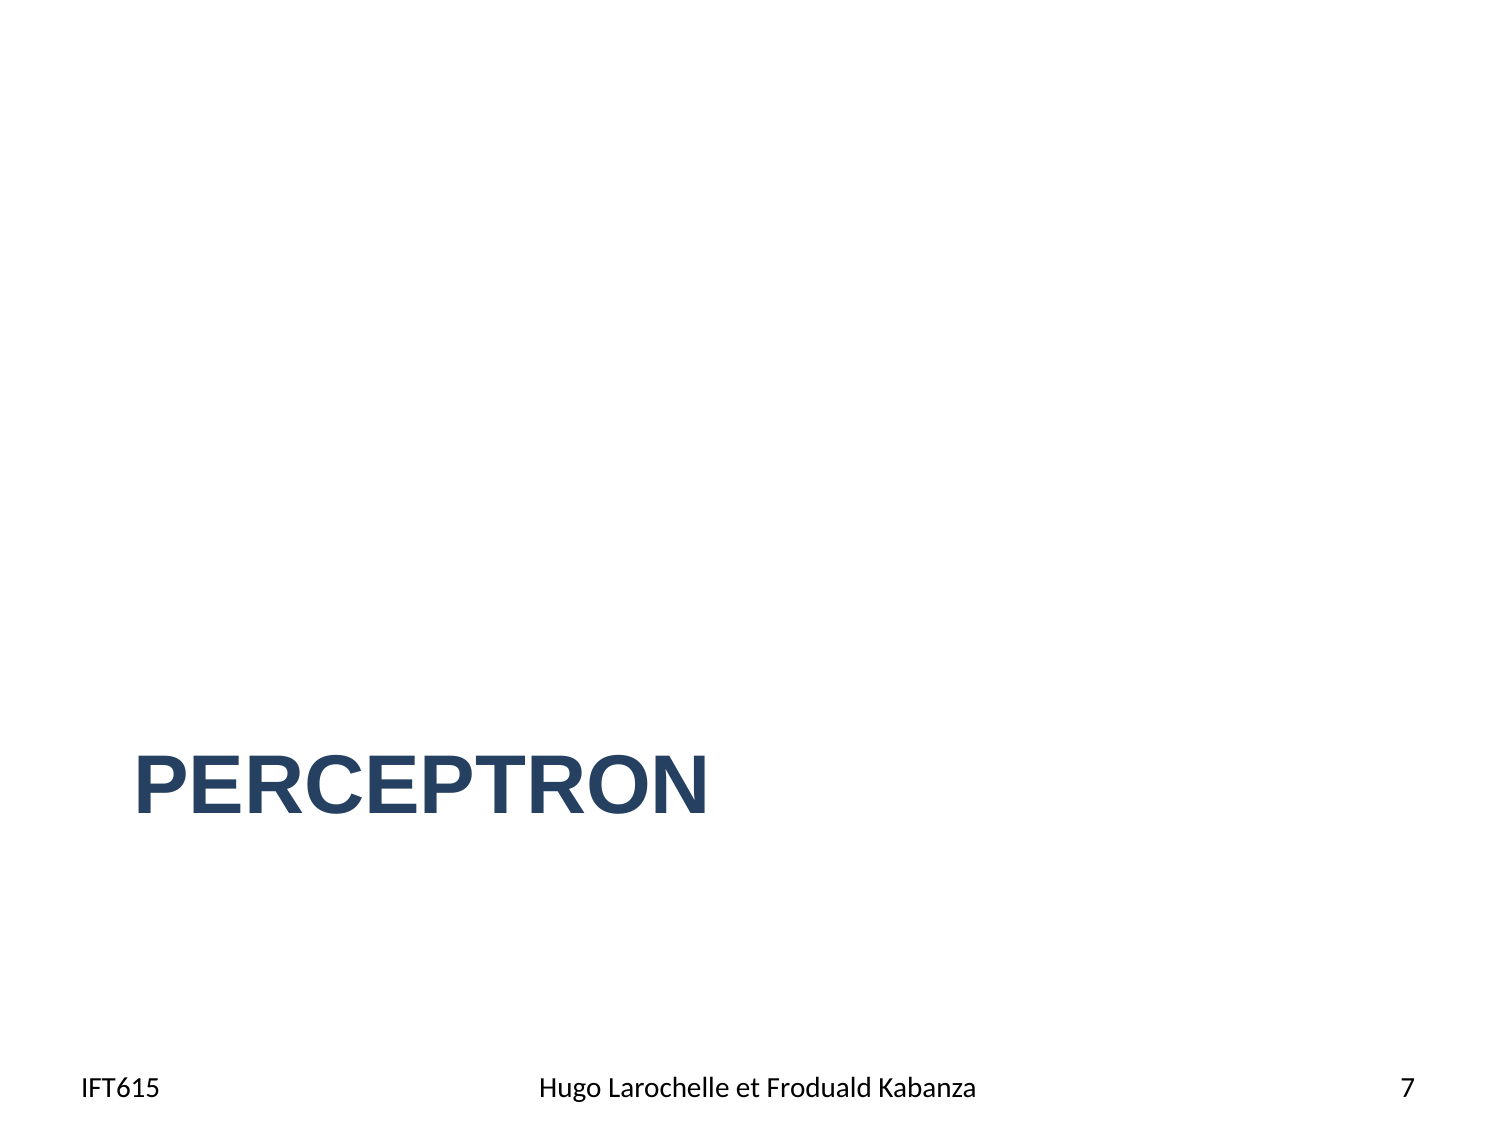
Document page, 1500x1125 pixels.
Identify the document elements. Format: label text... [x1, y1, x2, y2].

slide_number IFT615 [66, 1056, 356, 1117]
footer Hugo Larochelle et Froduald Kabanza [520, 1056, 996, 1117]
slide_number 7 [1080, 1056, 1431, 1117]
title perceptron [118, 722, 1394, 947]
